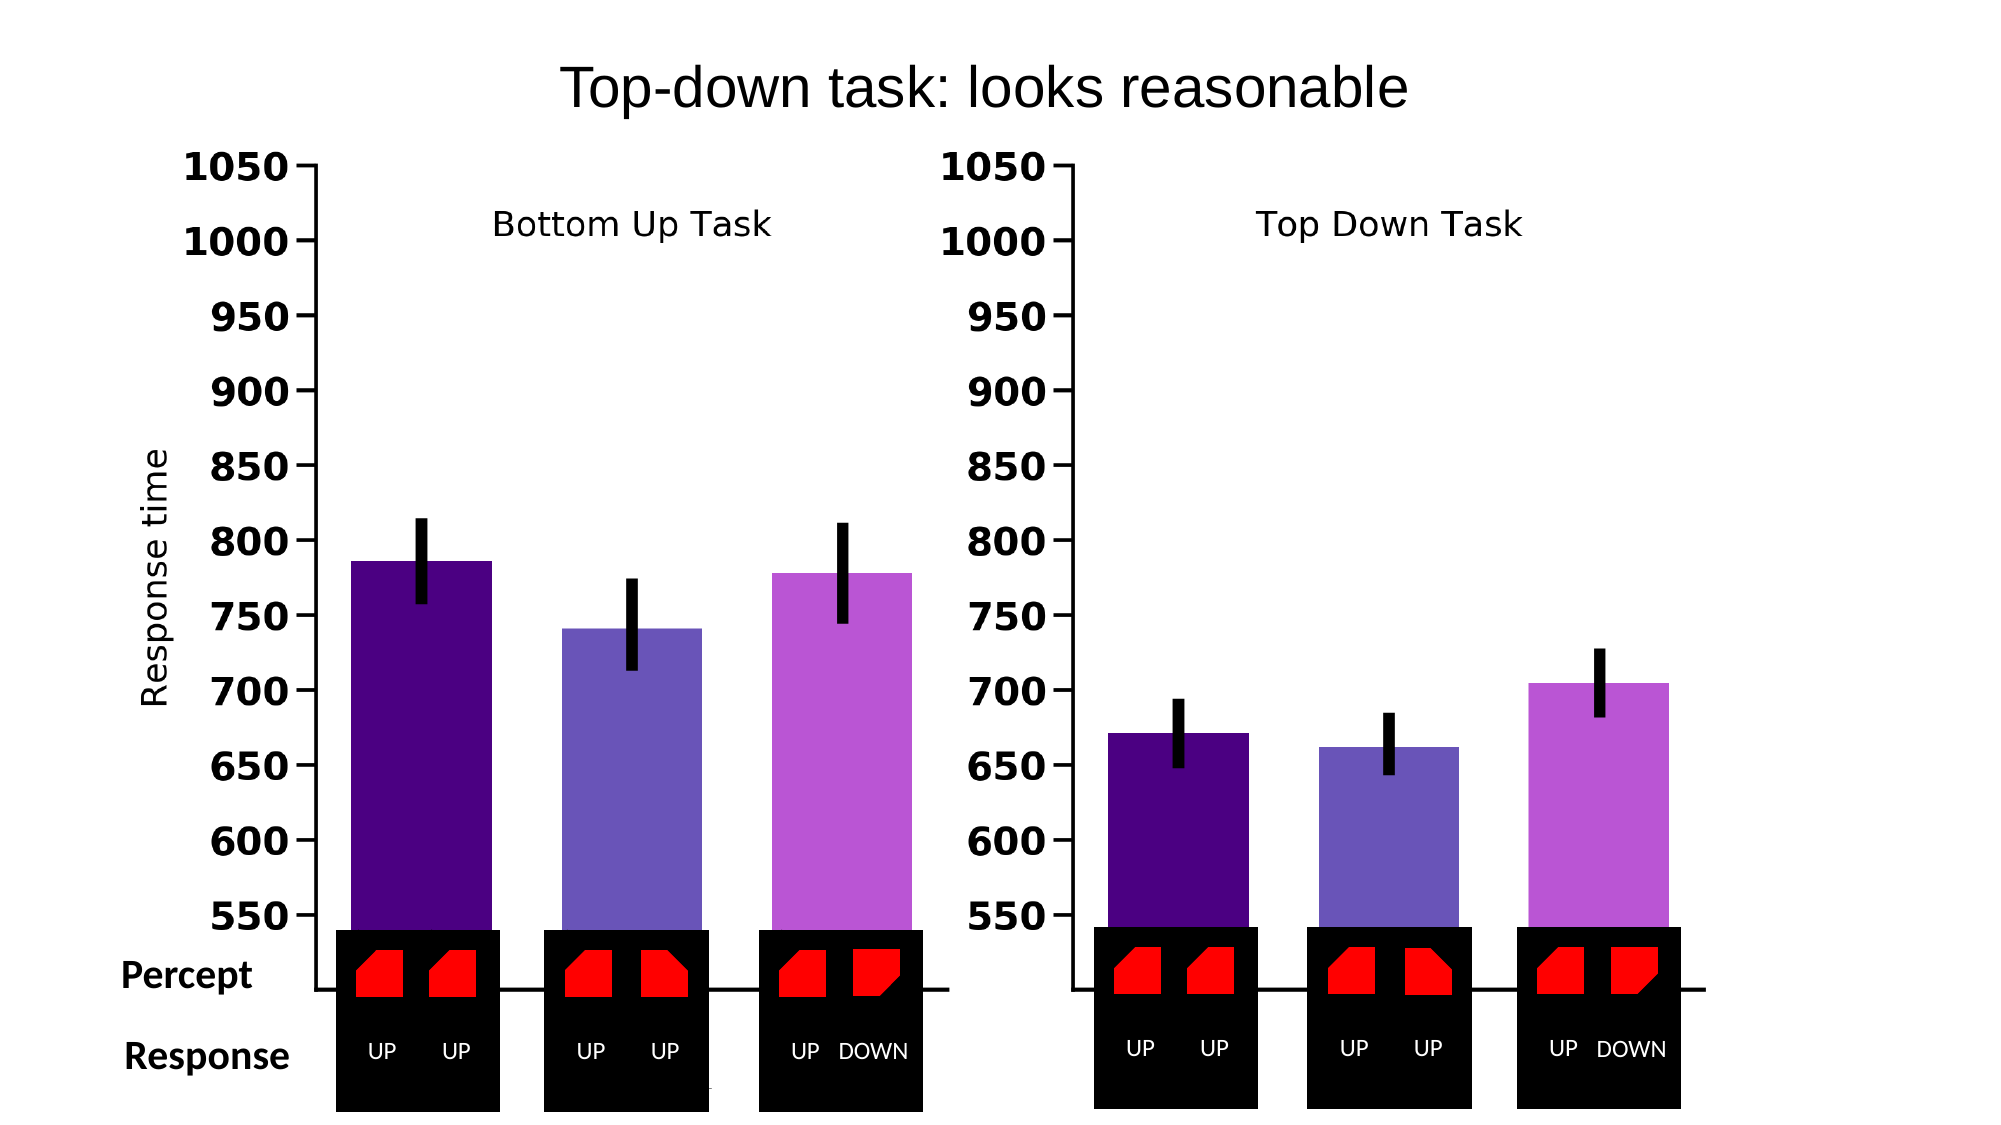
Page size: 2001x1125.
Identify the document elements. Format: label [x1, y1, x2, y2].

text_box [641, 937, 702, 996]
text_box [328, 41, 1771, 151]
picture [92, 151, 1883, 1107]
text_box [1314, 935, 1374, 994]
text_box [1404, 935, 1465, 994]
text_box [1094, 928, 1258, 1109]
text_box [551, 937, 611, 996]
text_box [544, 1107, 709, 1112]
text_box [1517, 928, 1692, 1109]
text_box [759, 930, 934, 1111]
text_box [336, 930, 500, 1111]
